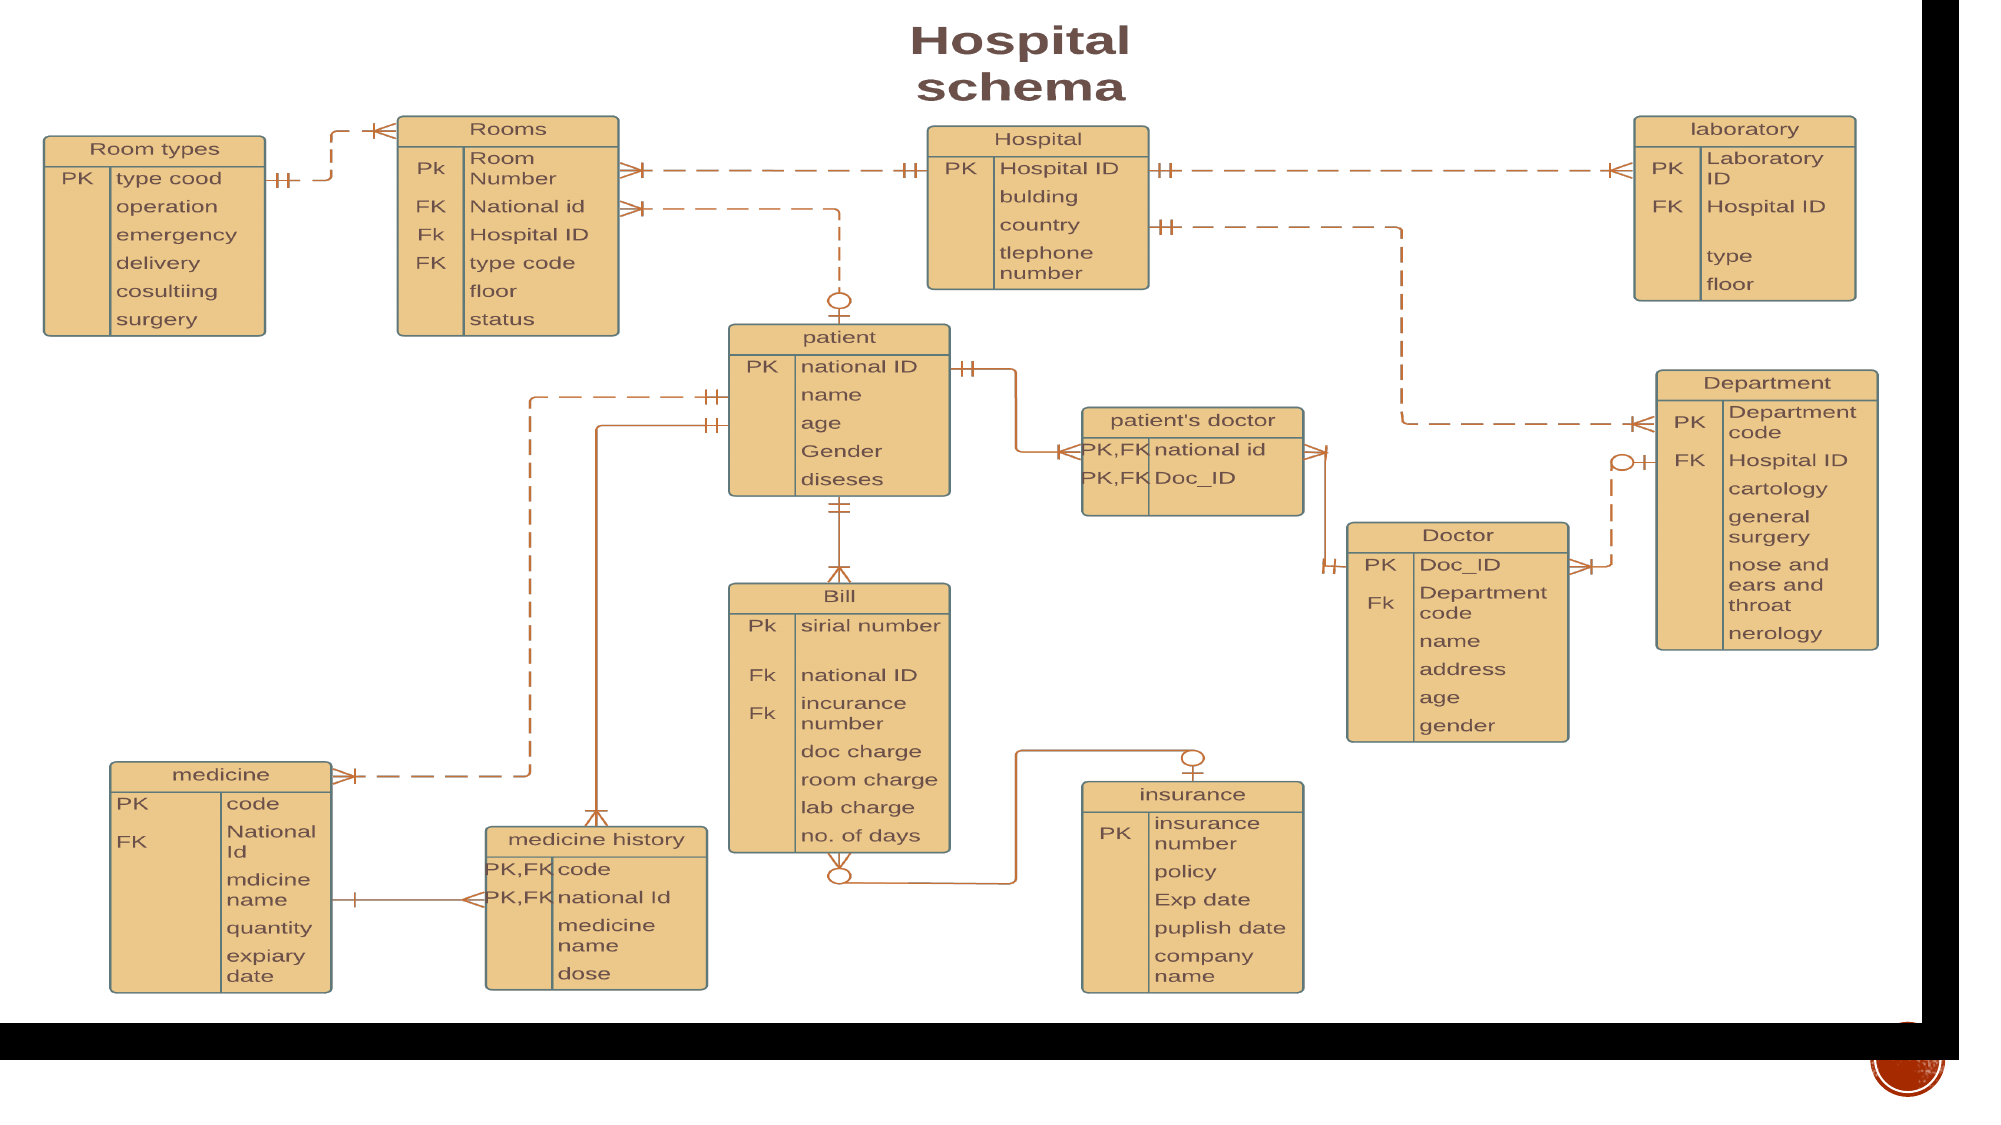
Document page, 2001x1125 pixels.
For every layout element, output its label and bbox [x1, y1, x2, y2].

picture [0, 0, 1920, 1023]
